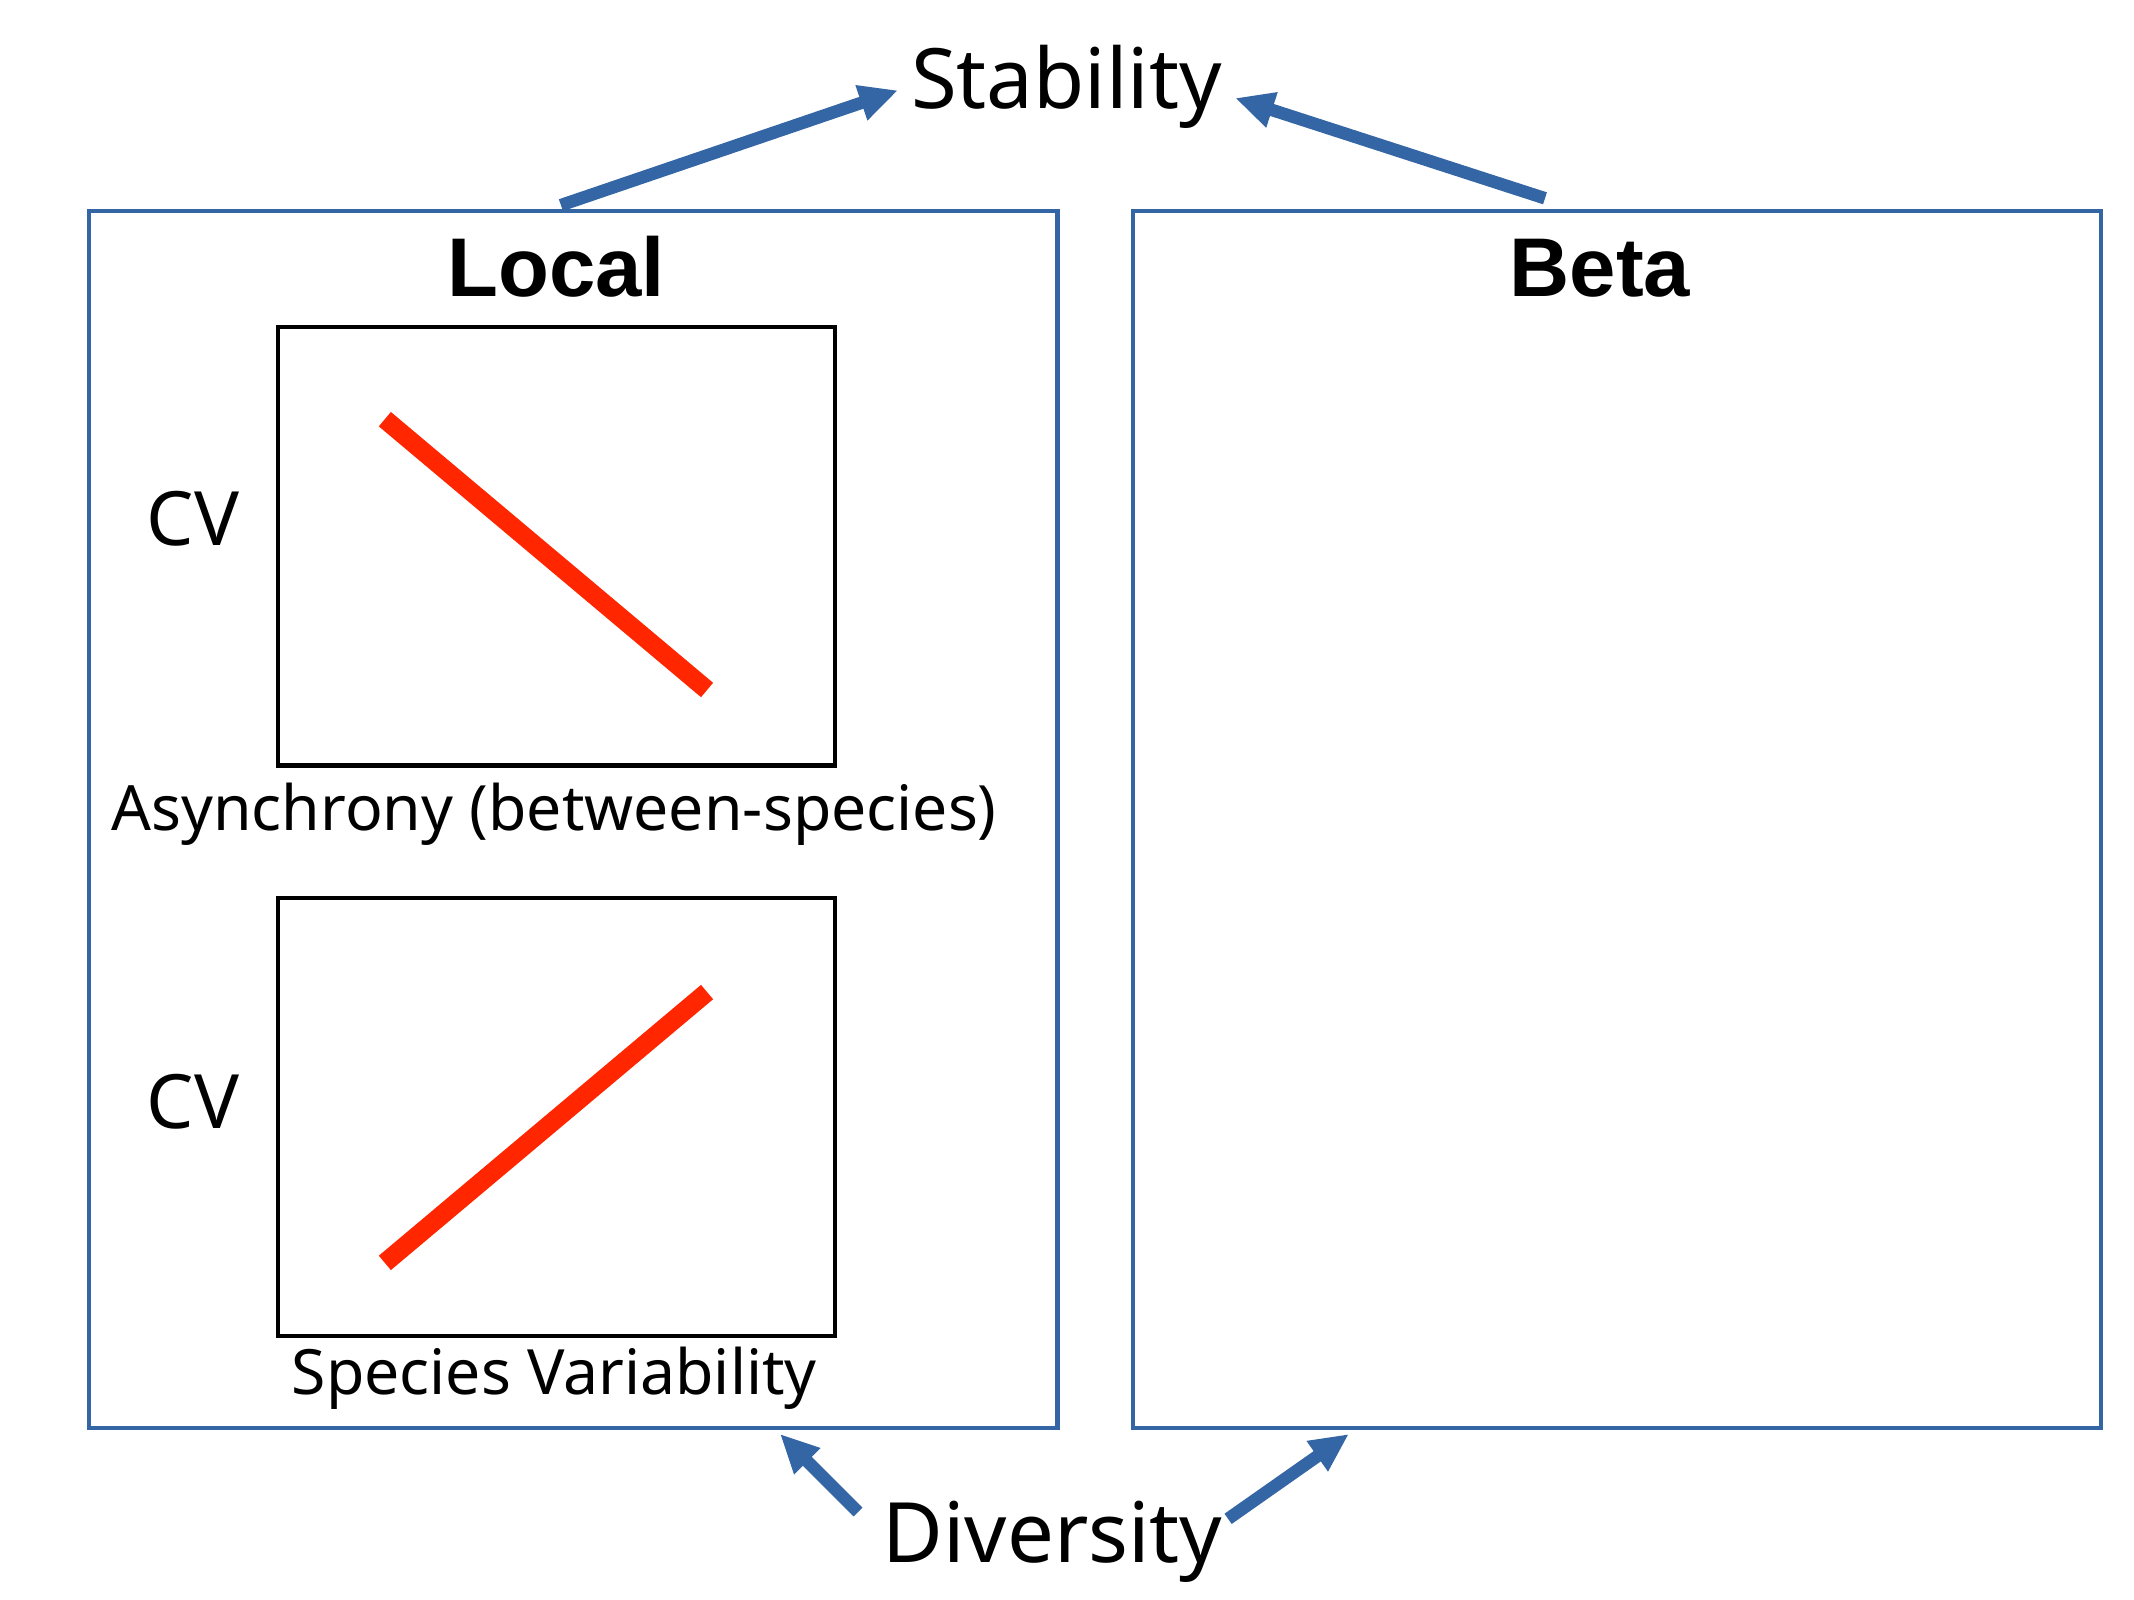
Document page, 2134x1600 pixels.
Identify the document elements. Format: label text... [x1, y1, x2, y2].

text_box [133, 897, 836, 1416]
text_box [1236, 96, 1546, 199]
text_box Local [439, 205, 674, 320]
text_box Diversity [874, 1471, 1232, 1588]
text_box [1228, 1434, 1348, 1519]
text_box C [1132, 211, 2102, 1428]
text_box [111, 326, 998, 851]
text_box Beta [1501, 205, 1699, 322]
text_box Stability [902, 16, 1231, 134]
text_box C [88, 211, 1058, 1428]
text_box [780, 1434, 859, 1513]
text_box [560, 88, 897, 206]
